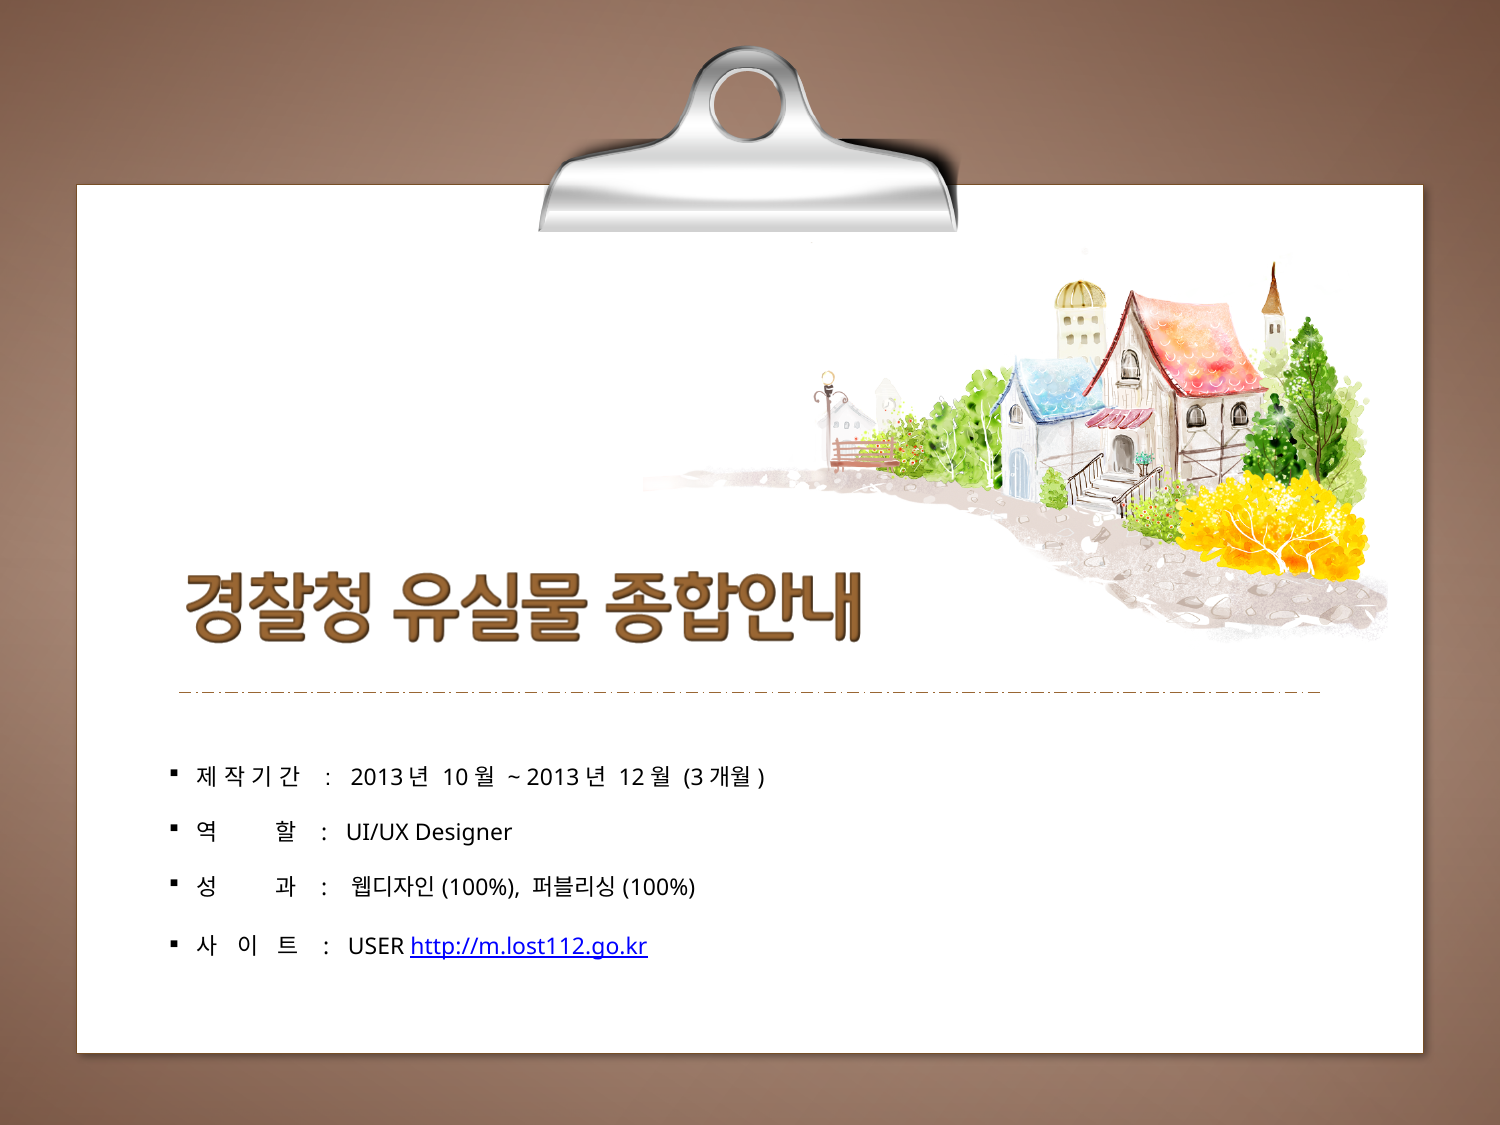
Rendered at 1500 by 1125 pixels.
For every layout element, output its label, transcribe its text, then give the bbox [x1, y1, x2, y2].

picture [0, 0, 1500, 1125]
text_box 제작기간 : 2013년 10월 ~ 2013년 12월 (3개월) 역 할 : UI/UX Designer 성 과 : 웹디자인(100%), 퍼블리싱(100%) 사 이 트 : USER http://m.lost112.go.kr [153, 727, 780, 970]
